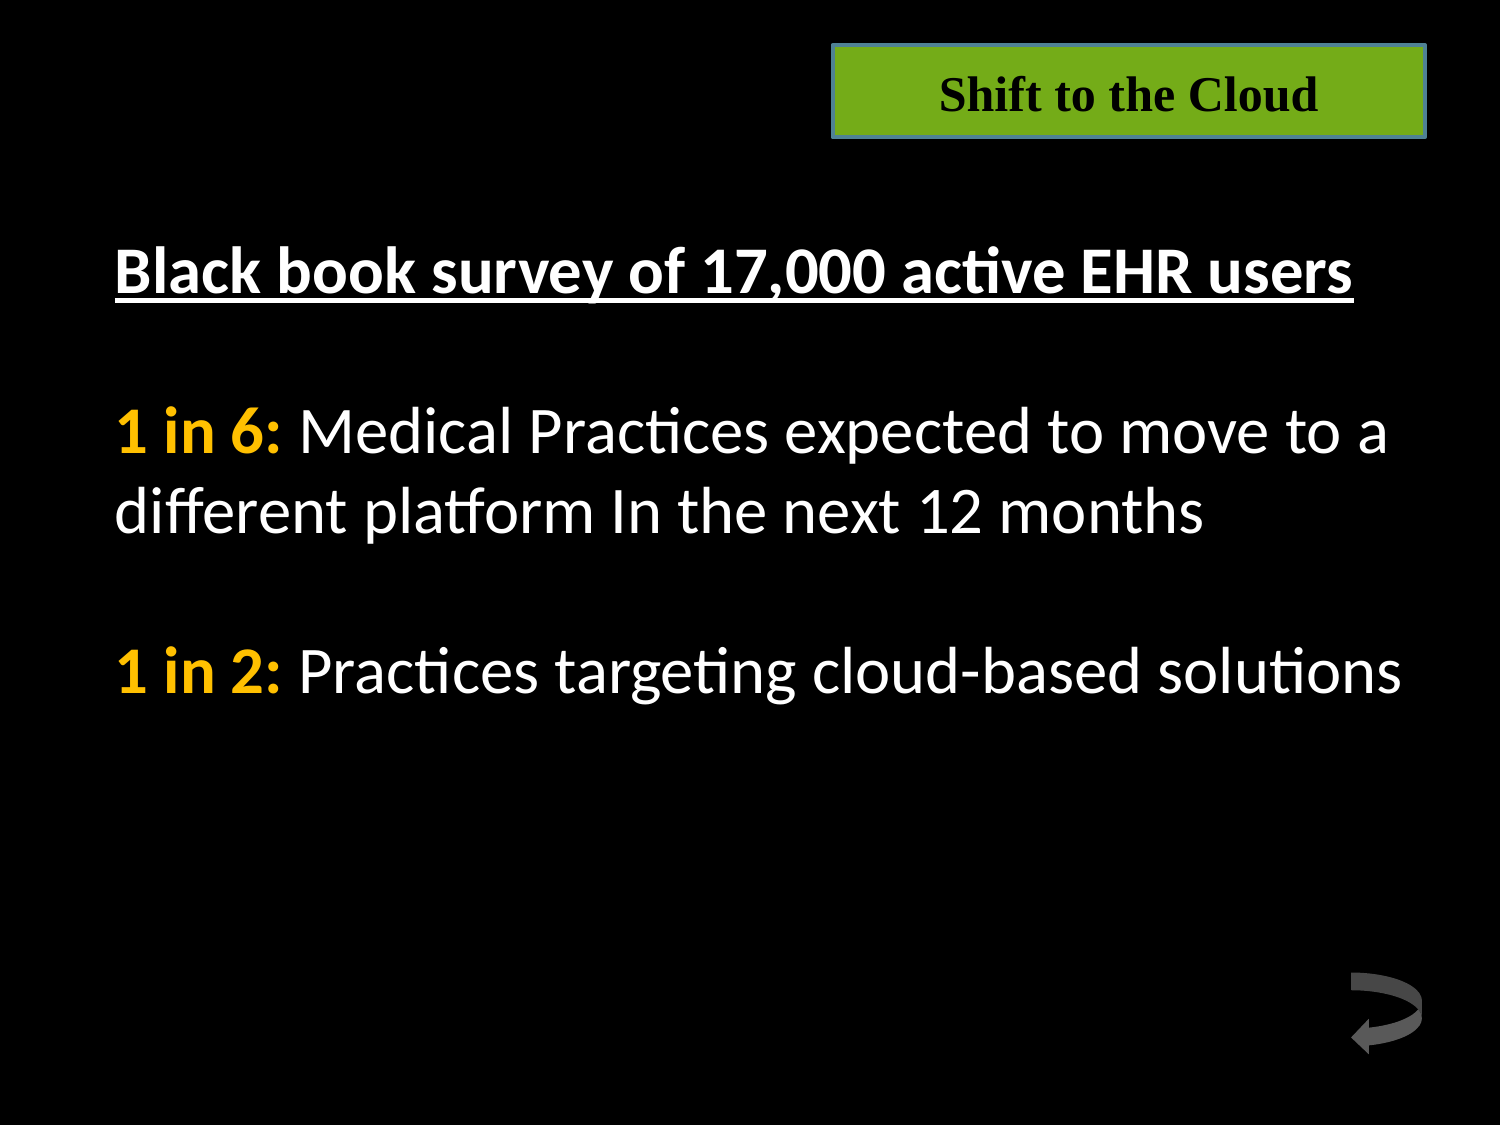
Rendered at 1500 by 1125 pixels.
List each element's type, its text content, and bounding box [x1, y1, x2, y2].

text_box [1348, 970, 1425, 1057]
text_box Shift to the Cloud [831, 43, 1427, 139]
text_box Black book survey of 17,000 active EHR users 1 in 6: Medical Practices expected to move to a different platform In the next 12 months 1 in 2: Practices targeting cloud-based solutions [100, 219, 1447, 715]
